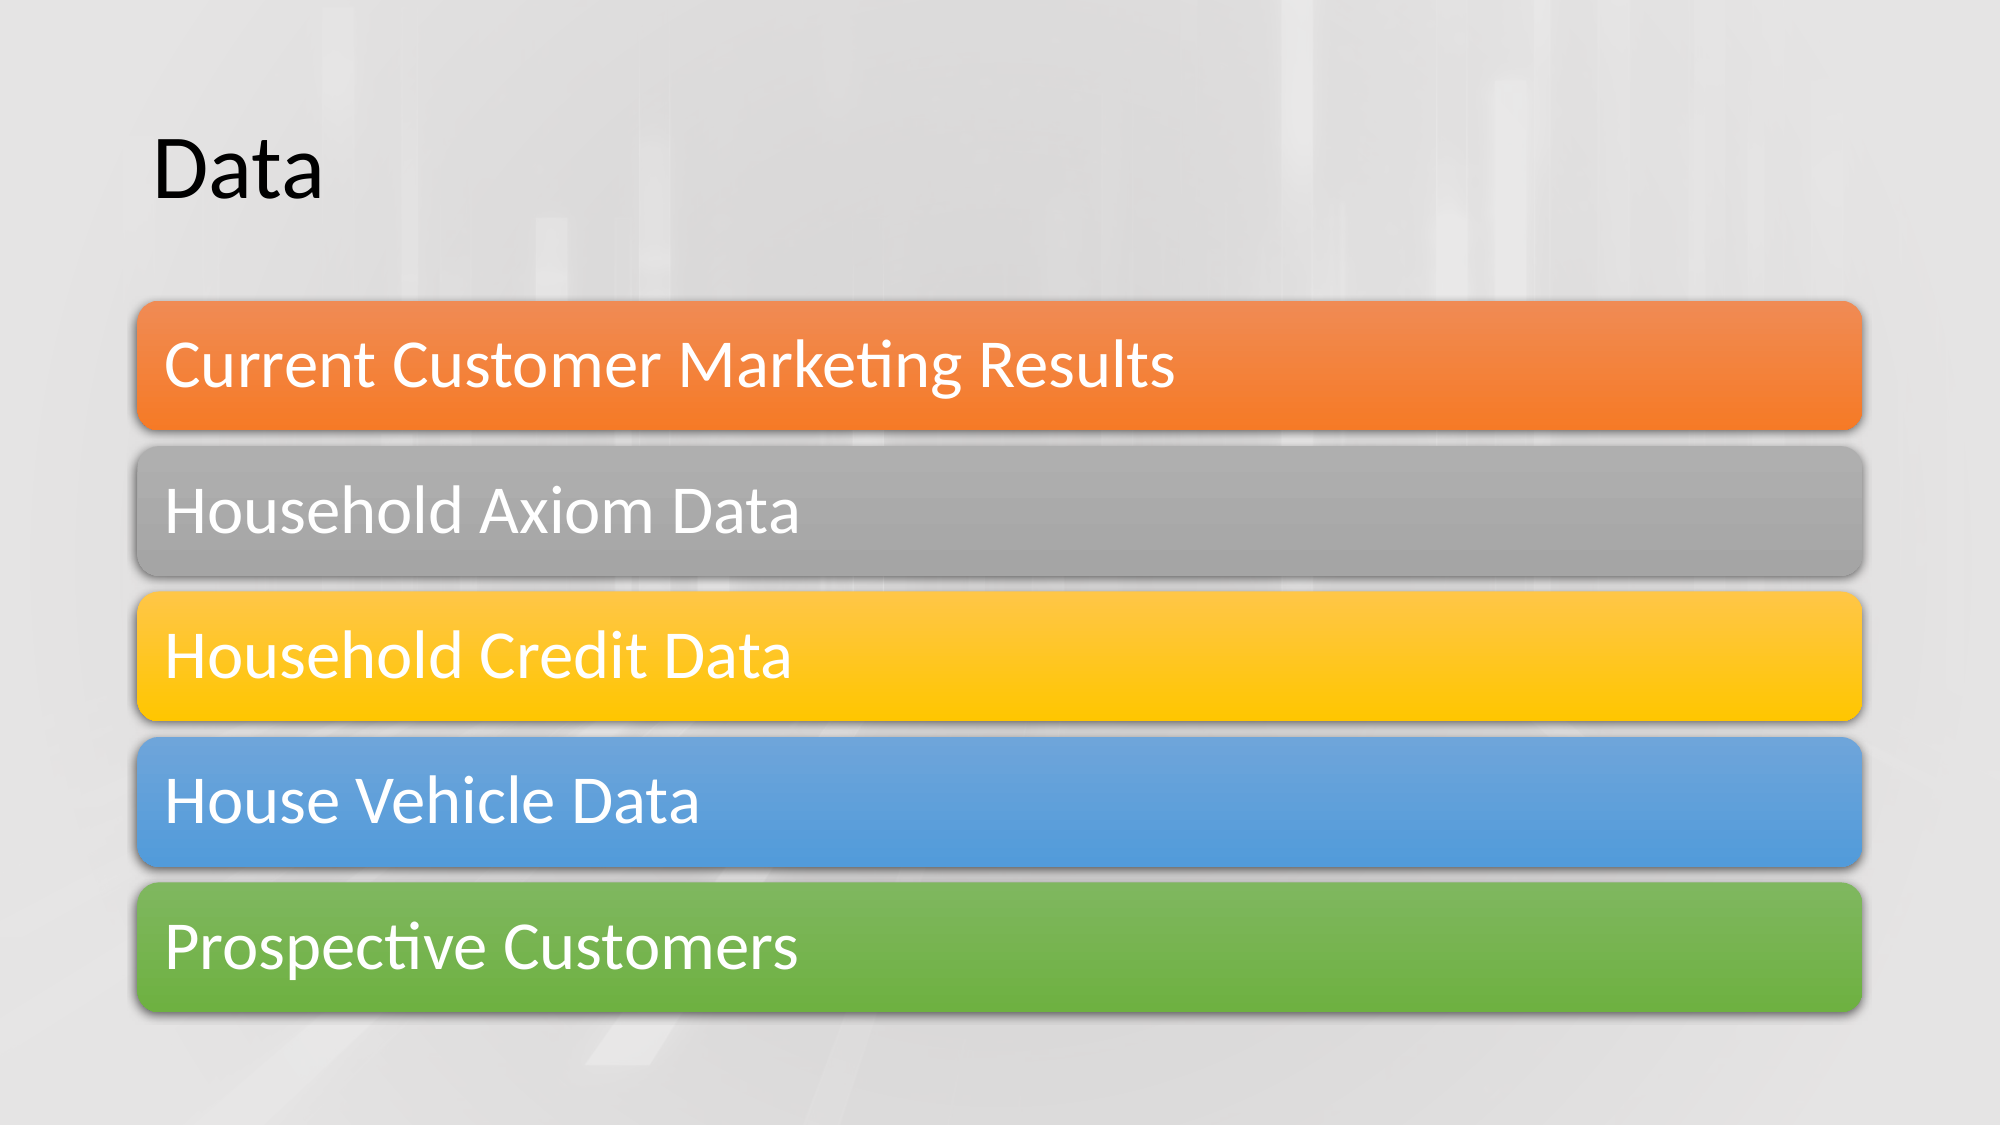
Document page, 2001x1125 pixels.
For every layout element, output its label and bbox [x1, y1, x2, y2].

text_box [137, 300, 1863, 1013]
picture [0, 0, 2000, 1125]
